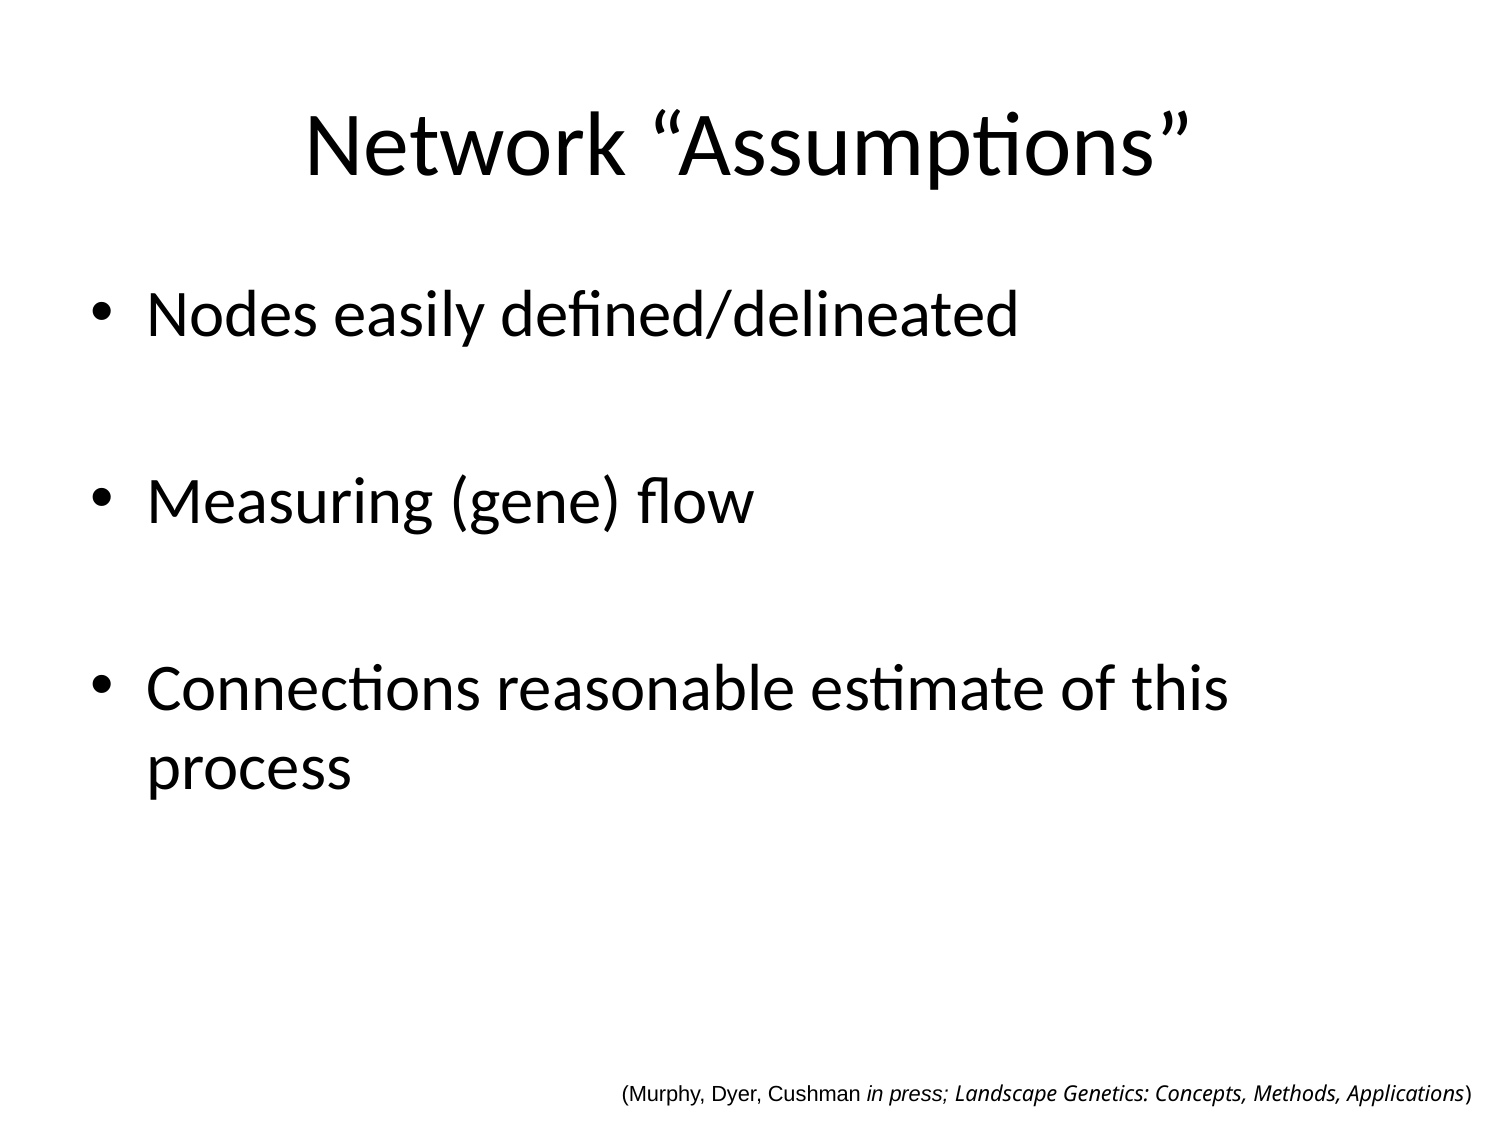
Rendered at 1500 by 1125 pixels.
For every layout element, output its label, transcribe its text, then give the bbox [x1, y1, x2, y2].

list Nodes easily defined/delineated Measuring (gene) flow Connections reasonable estimate of this process [75, 262, 1425, 1005]
text_box (Murphy, Dyer, Cushman in press; Landscape Genetics: Concepts, Methods, Applications) [606, 1072, 1487, 1114]
title Network “Assumptions” [75, 45, 1425, 233]
